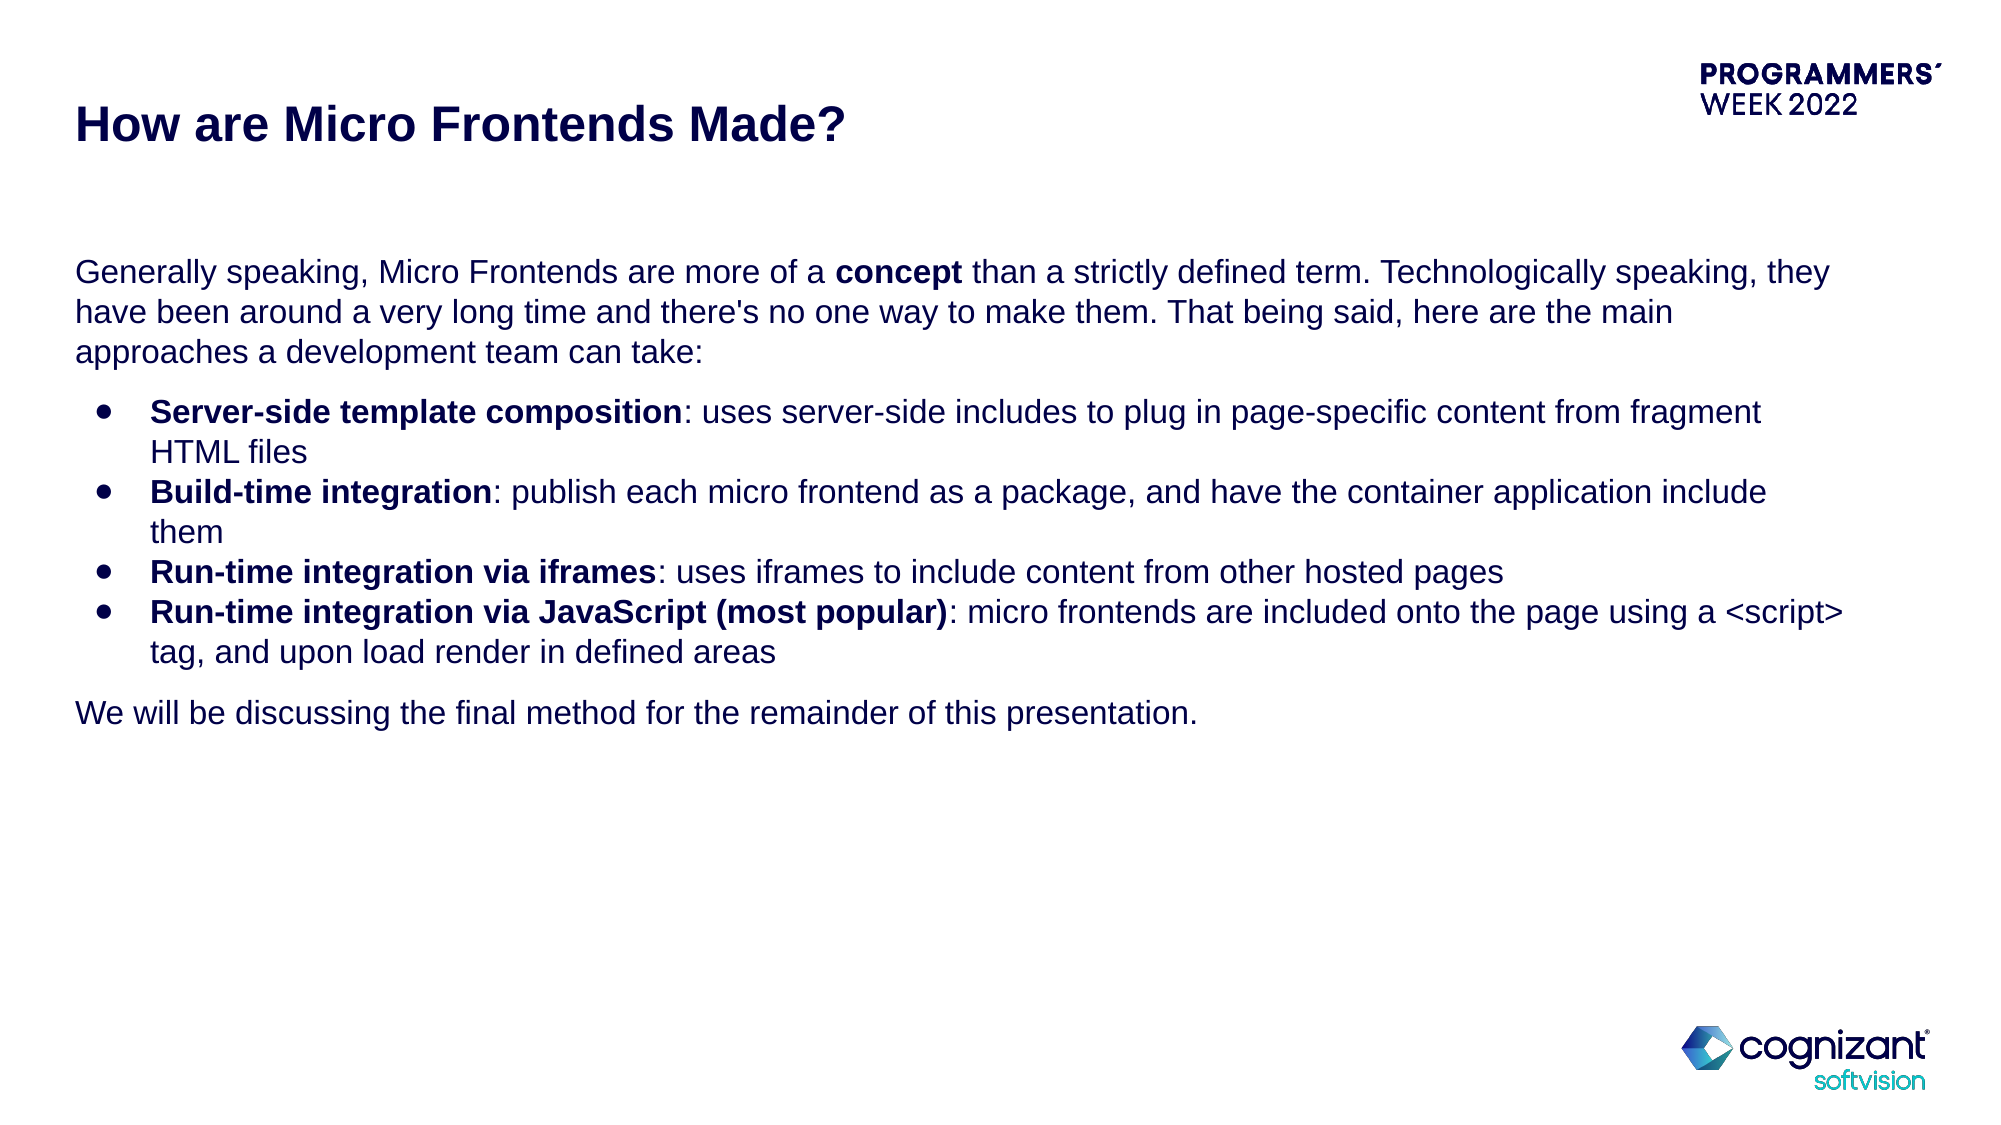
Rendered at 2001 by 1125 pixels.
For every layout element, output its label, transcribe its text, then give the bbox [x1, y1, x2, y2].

picture [1663, 1005, 1949, 1110]
title How are Micro Frontends Made? [75, 91, 1848, 142]
picture [1677, 51, 1942, 129]
list Generally speaking, Micro Frontends are more of a concept than a strictly defined term. Technologically speaking, they have been around a very long time and there's no one way to make them. That being said, here are the main approaches a development team can take: Server-side template composition: uses server-side includes to plug in page-specific content from fragment HTML files Build-time integration: publish each micro frontend as a package, and have the container application include them Run-time integration via iframes: uses iframes to include content from other hosted pages Run-time integration via JavaScript (most popular): micro frontends are included onto the page using a <script> tag, and upon load render in defined areas We will be discussing the final method for the remainder of this presentation. [75, 249, 1848, 938]
